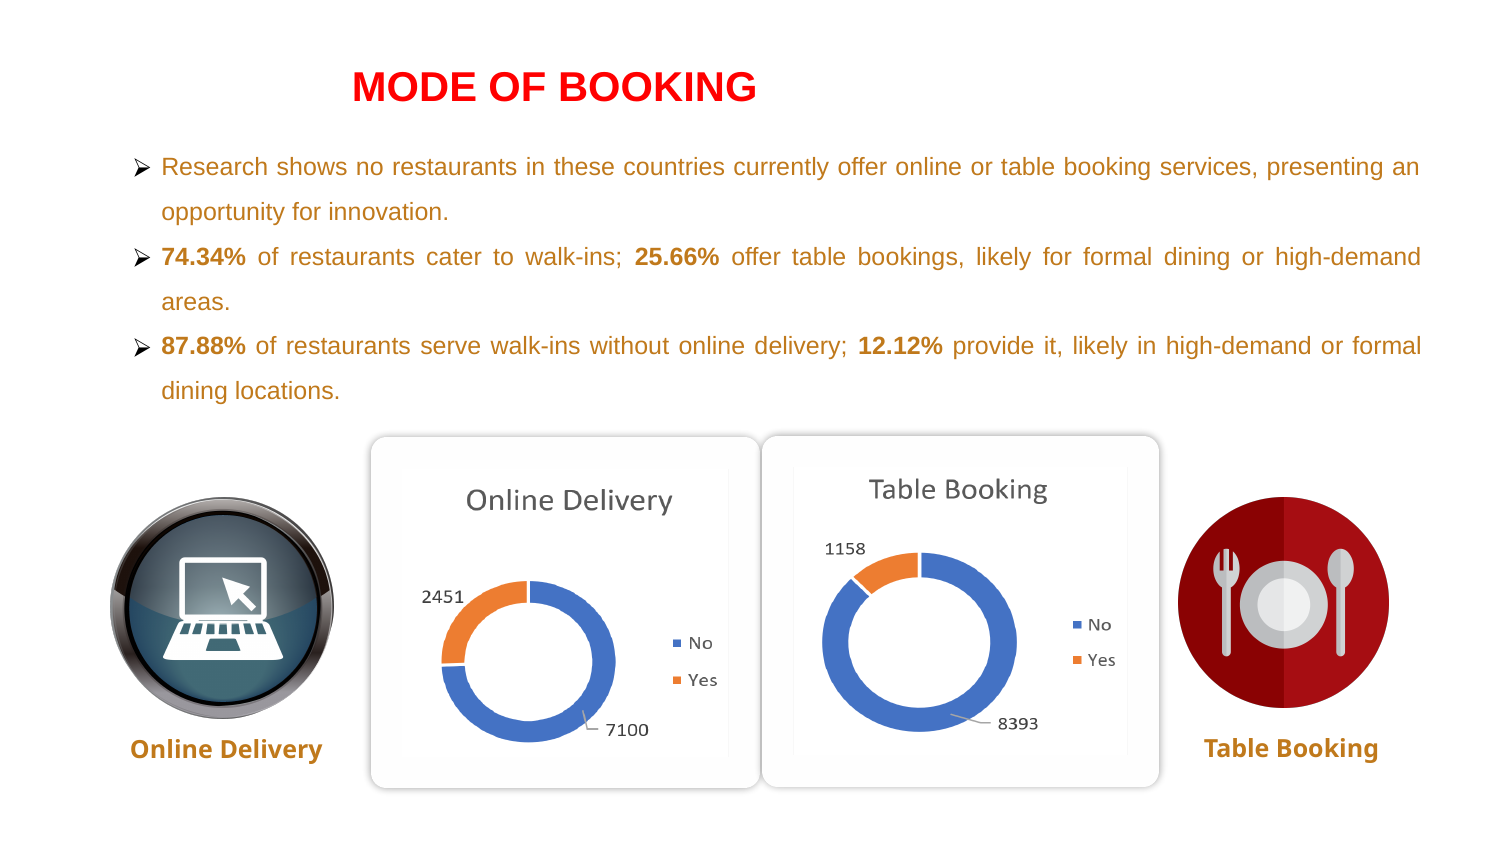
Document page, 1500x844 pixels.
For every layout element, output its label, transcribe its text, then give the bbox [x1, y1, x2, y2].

picture [401, 468, 729, 758]
picture [1178, 497, 1390, 708]
picture [110, 497, 334, 720]
title MODE OF BOOKING [95, 50, 1360, 121]
text_box Table Booking [1165, 717, 1423, 772]
text_box Research shows no restaurants in these countries currently offer online or table booking services, presenting an opportunity for innovation. 74.34% of restaurants cater to walk-ins; 25.66% offer table bookings, likely for formal dining or high-demand areas. 87.88% of restaurants serve walk-ins without online delivery; 12.12% provide it, likely in high-demand or formal dining locations. [118, 120, 1438, 401]
text_box Online Delivery [95, 718, 358, 773]
picture [793, 466, 1128, 756]
